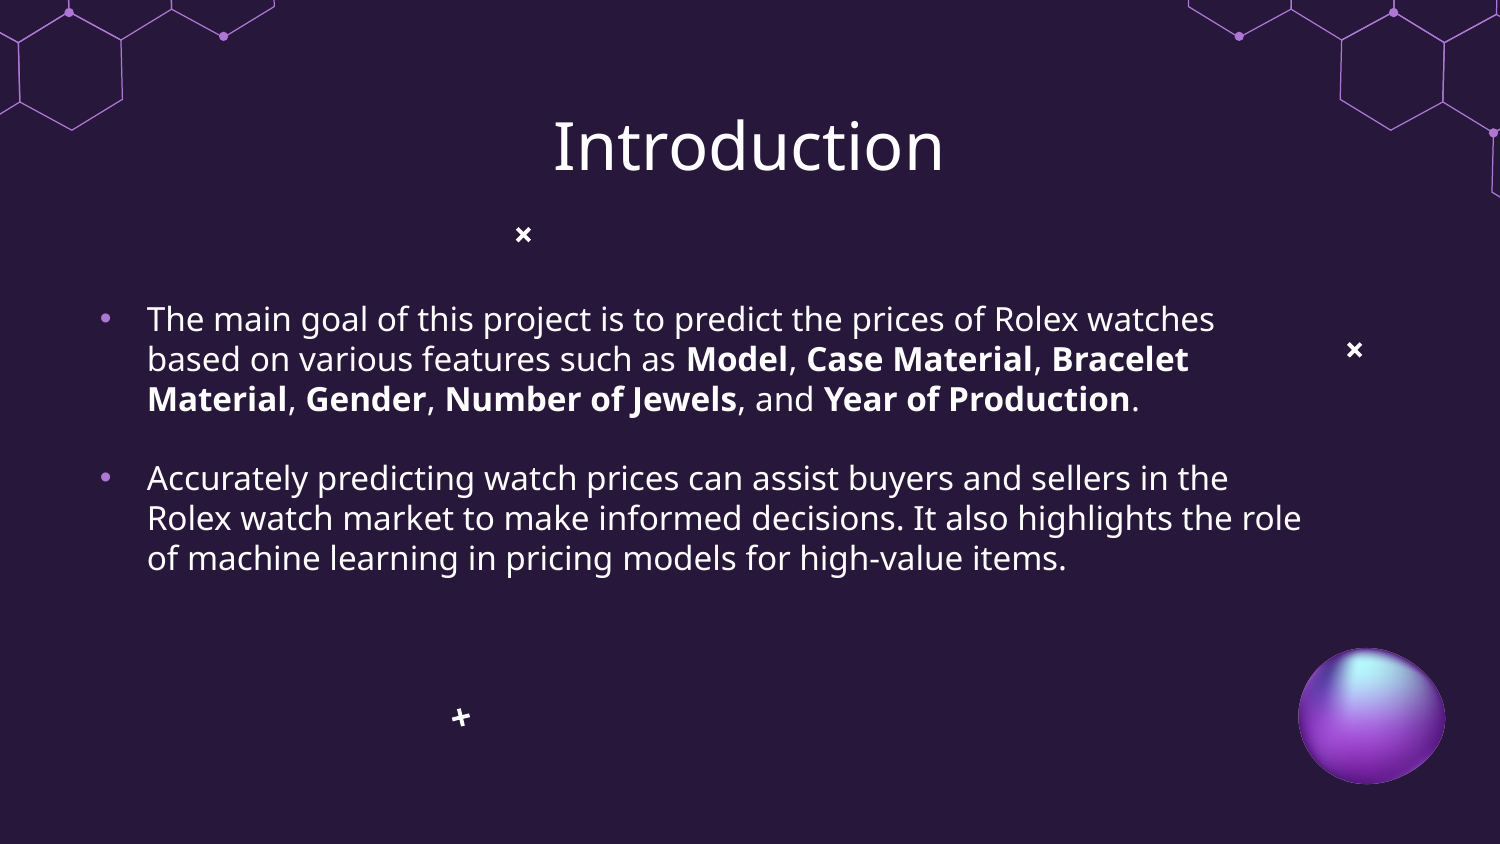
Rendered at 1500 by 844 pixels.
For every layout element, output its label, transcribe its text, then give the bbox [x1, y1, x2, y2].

subtitle The main goal of this project is to predict the prices of Rolex watches based on various features such as Model, Case Material, Bracelet Material, Gender, Number of Jewels, and Year of Production. Accurately predicting watch prices can assist buyers and sellers in the Rolex watch market to make informed decisions. It also highlights the role of machine learning in pricing models for high-value items. [62, 251, 1326, 593]
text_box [1348, 343, 1362, 357]
picture [1278, 627, 1466, 809]
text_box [516, 228, 530, 242]
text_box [454, 710, 468, 724]
title Introduction [118, 88, 1382, 183]
